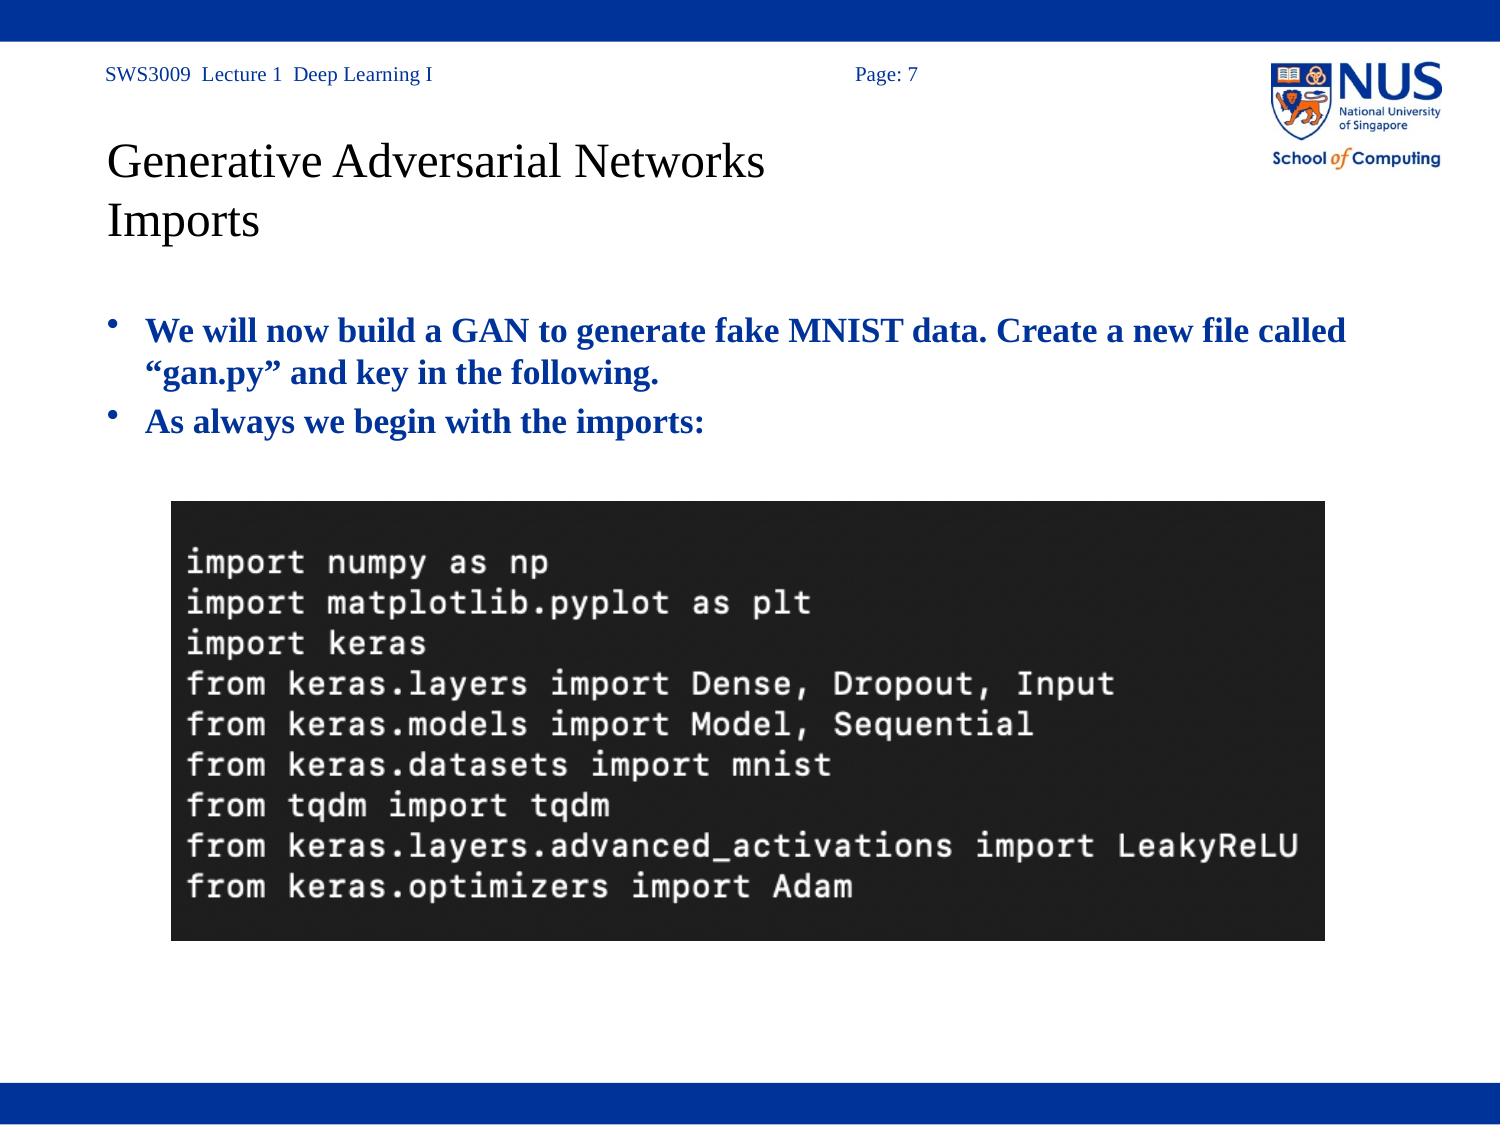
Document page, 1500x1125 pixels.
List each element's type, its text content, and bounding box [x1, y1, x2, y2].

picture [170, 501, 1325, 941]
list We will now build a GAN to generate fake MNIST data. Create a new file called “gan.py” and key in the following. As always we begin with the imports: [90, 298, 1366, 1022]
picture [1271, 61, 1442, 171]
title Generative Adversarial Networks Imports [90, 93, 1160, 282]
